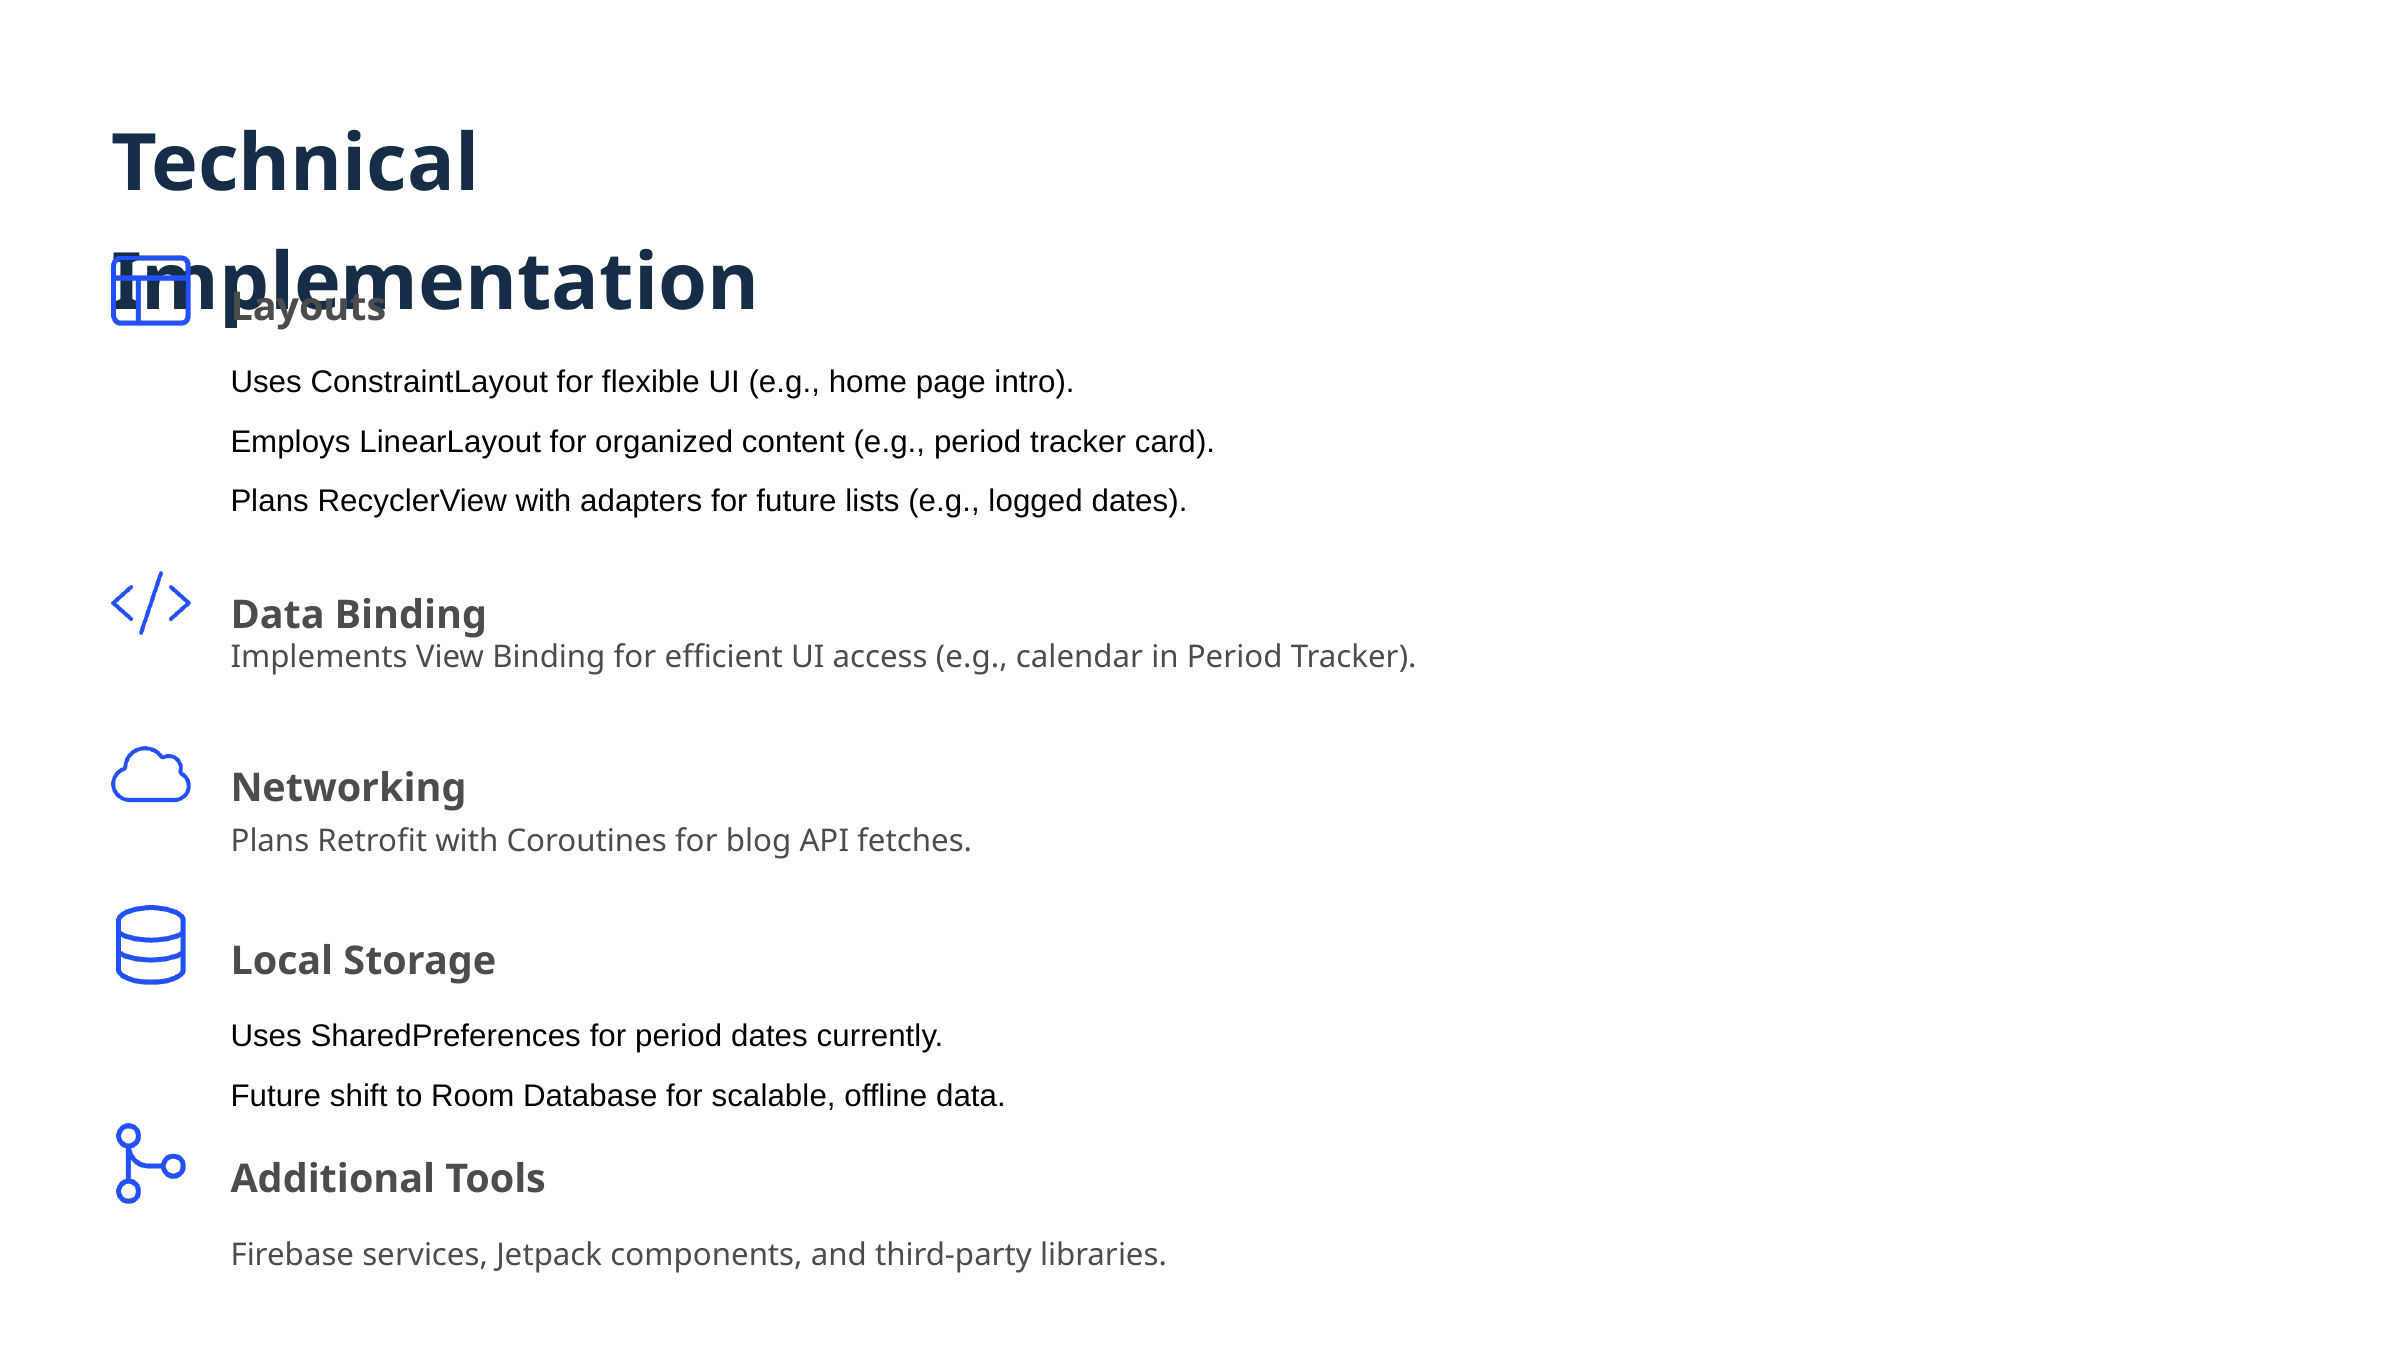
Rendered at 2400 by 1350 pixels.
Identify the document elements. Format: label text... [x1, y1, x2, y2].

text_box Plans Retrofit with Coroutines for blog API fetches. [230, 814, 2289, 866]
text_box Local Storage [230, 924, 629, 974]
picture [111, 562, 192, 643]
picture [111, 905, 192, 986]
picture [111, 250, 192, 331]
text_box Data Binding [230, 578, 629, 628]
text_box Networking [230, 751, 629, 801]
text_box Implements View Binding for efficient UI access (e.g., calendar in Period Tracker). [230, 630, 2289, 682]
text_box Layouts [230, 269, 629, 320]
text_box Uses ConstraintLayout for flexible UI (e.g., home page intro). Employs LinearLayout for organized content (e.g., period tracker card). Plans RecyclerView with adapters for future lists (e.g., logged dates). [230, 338, 2289, 485]
text_box Technical Implementation [111, 87, 1114, 188]
text_box Uses SharedPreferences for period dates currently. Future shift to Room Database for scalable, offline data. [230, 993, 2289, 1118]
picture [111, 734, 192, 815]
text_box Additional Tools [230, 1142, 629, 1193]
text_box Firebase services, Jetpack components, and third-party libraries. [230, 1211, 2289, 1263]
picture [111, 1123, 192, 1204]
